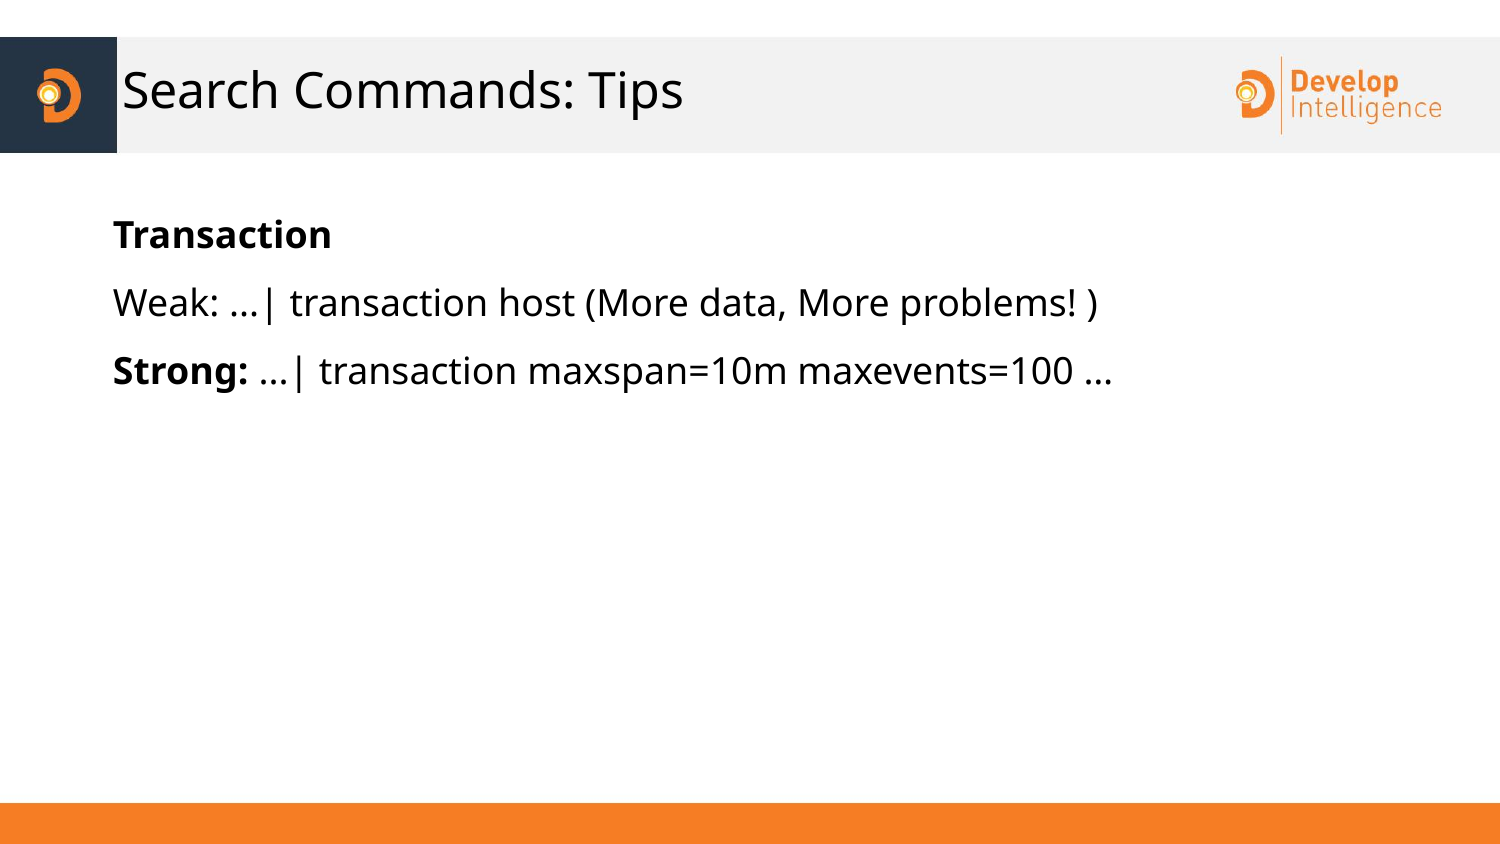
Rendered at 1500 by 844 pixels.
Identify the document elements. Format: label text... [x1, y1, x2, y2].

title Search Commands: Tips [19, 36, 1396, 149]
list Transaction Weak: ...| transaction host (More data, More problems! ) Strong: ...| transaction maxspan=10m maxevents=100 … [101, 198, 1396, 762]
picture [0, 0, 1500, 844]
